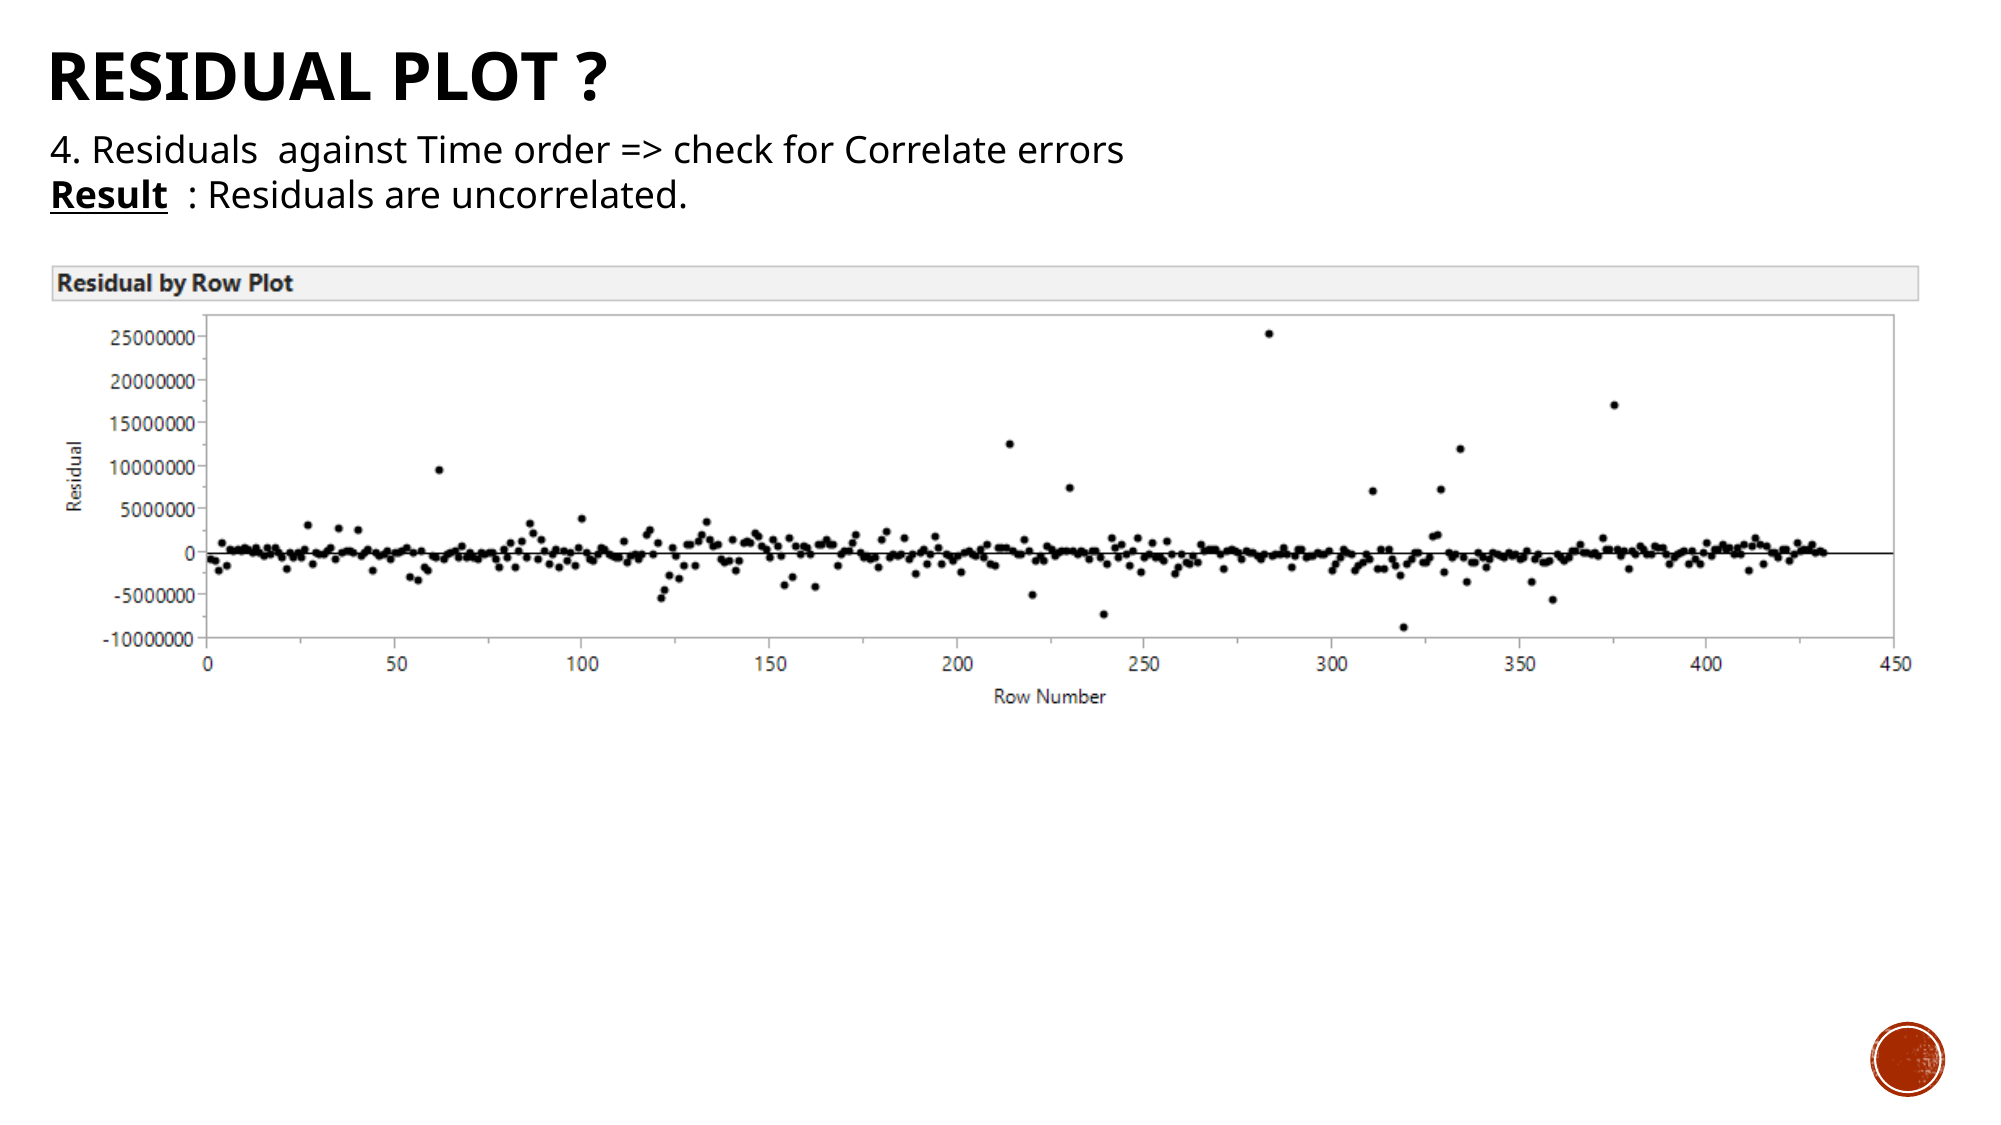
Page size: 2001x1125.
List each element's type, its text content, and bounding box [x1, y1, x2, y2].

picture [31, 261, 1919, 728]
text_box Residual plot ? [31, 7, 1682, 151]
text_box 4. Residuals against Time order => check for Correlate errors Result : Residuals are uncorrelated. [35, 118, 1960, 224]
